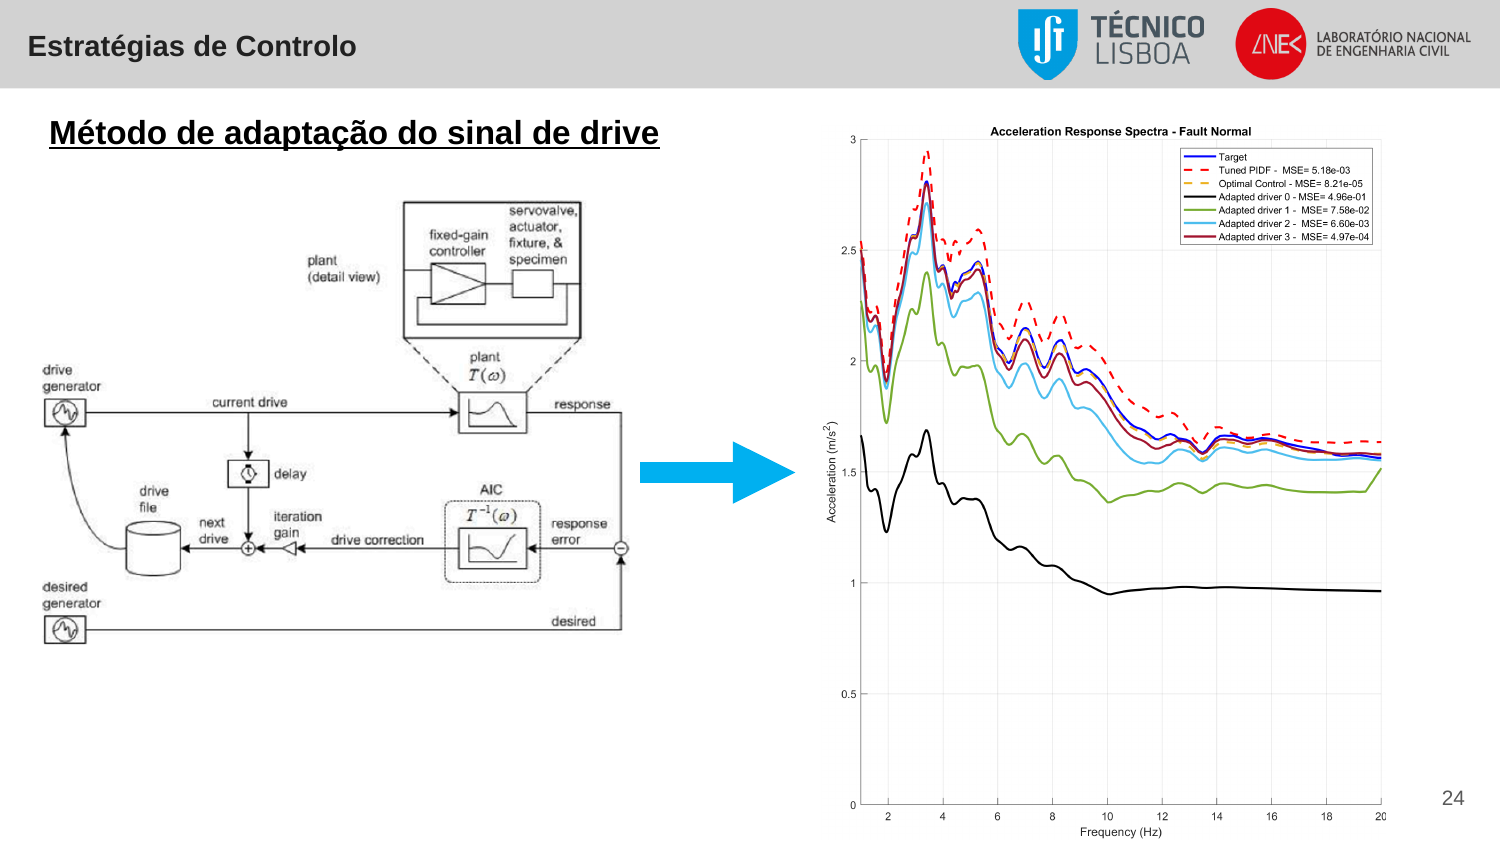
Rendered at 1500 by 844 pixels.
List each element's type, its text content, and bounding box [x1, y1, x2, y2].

picture [1017, 8, 1207, 80]
picture [1054, 29, 1063, 50]
slide_number 24 [1390, 764, 1480, 830]
picture [1035, 29, 1039, 50]
picture [821, 125, 1387, 840]
text_box Estratégias de Controlo [12, 12, 655, 78]
picture [1235, 8, 1471, 80]
picture [1045, 17, 1050, 62]
picture [35, 196, 632, 647]
text_box Método de adaptação do sinal de drive [0, 104, 710, 160]
text_box [0, 0, 1500, 91]
